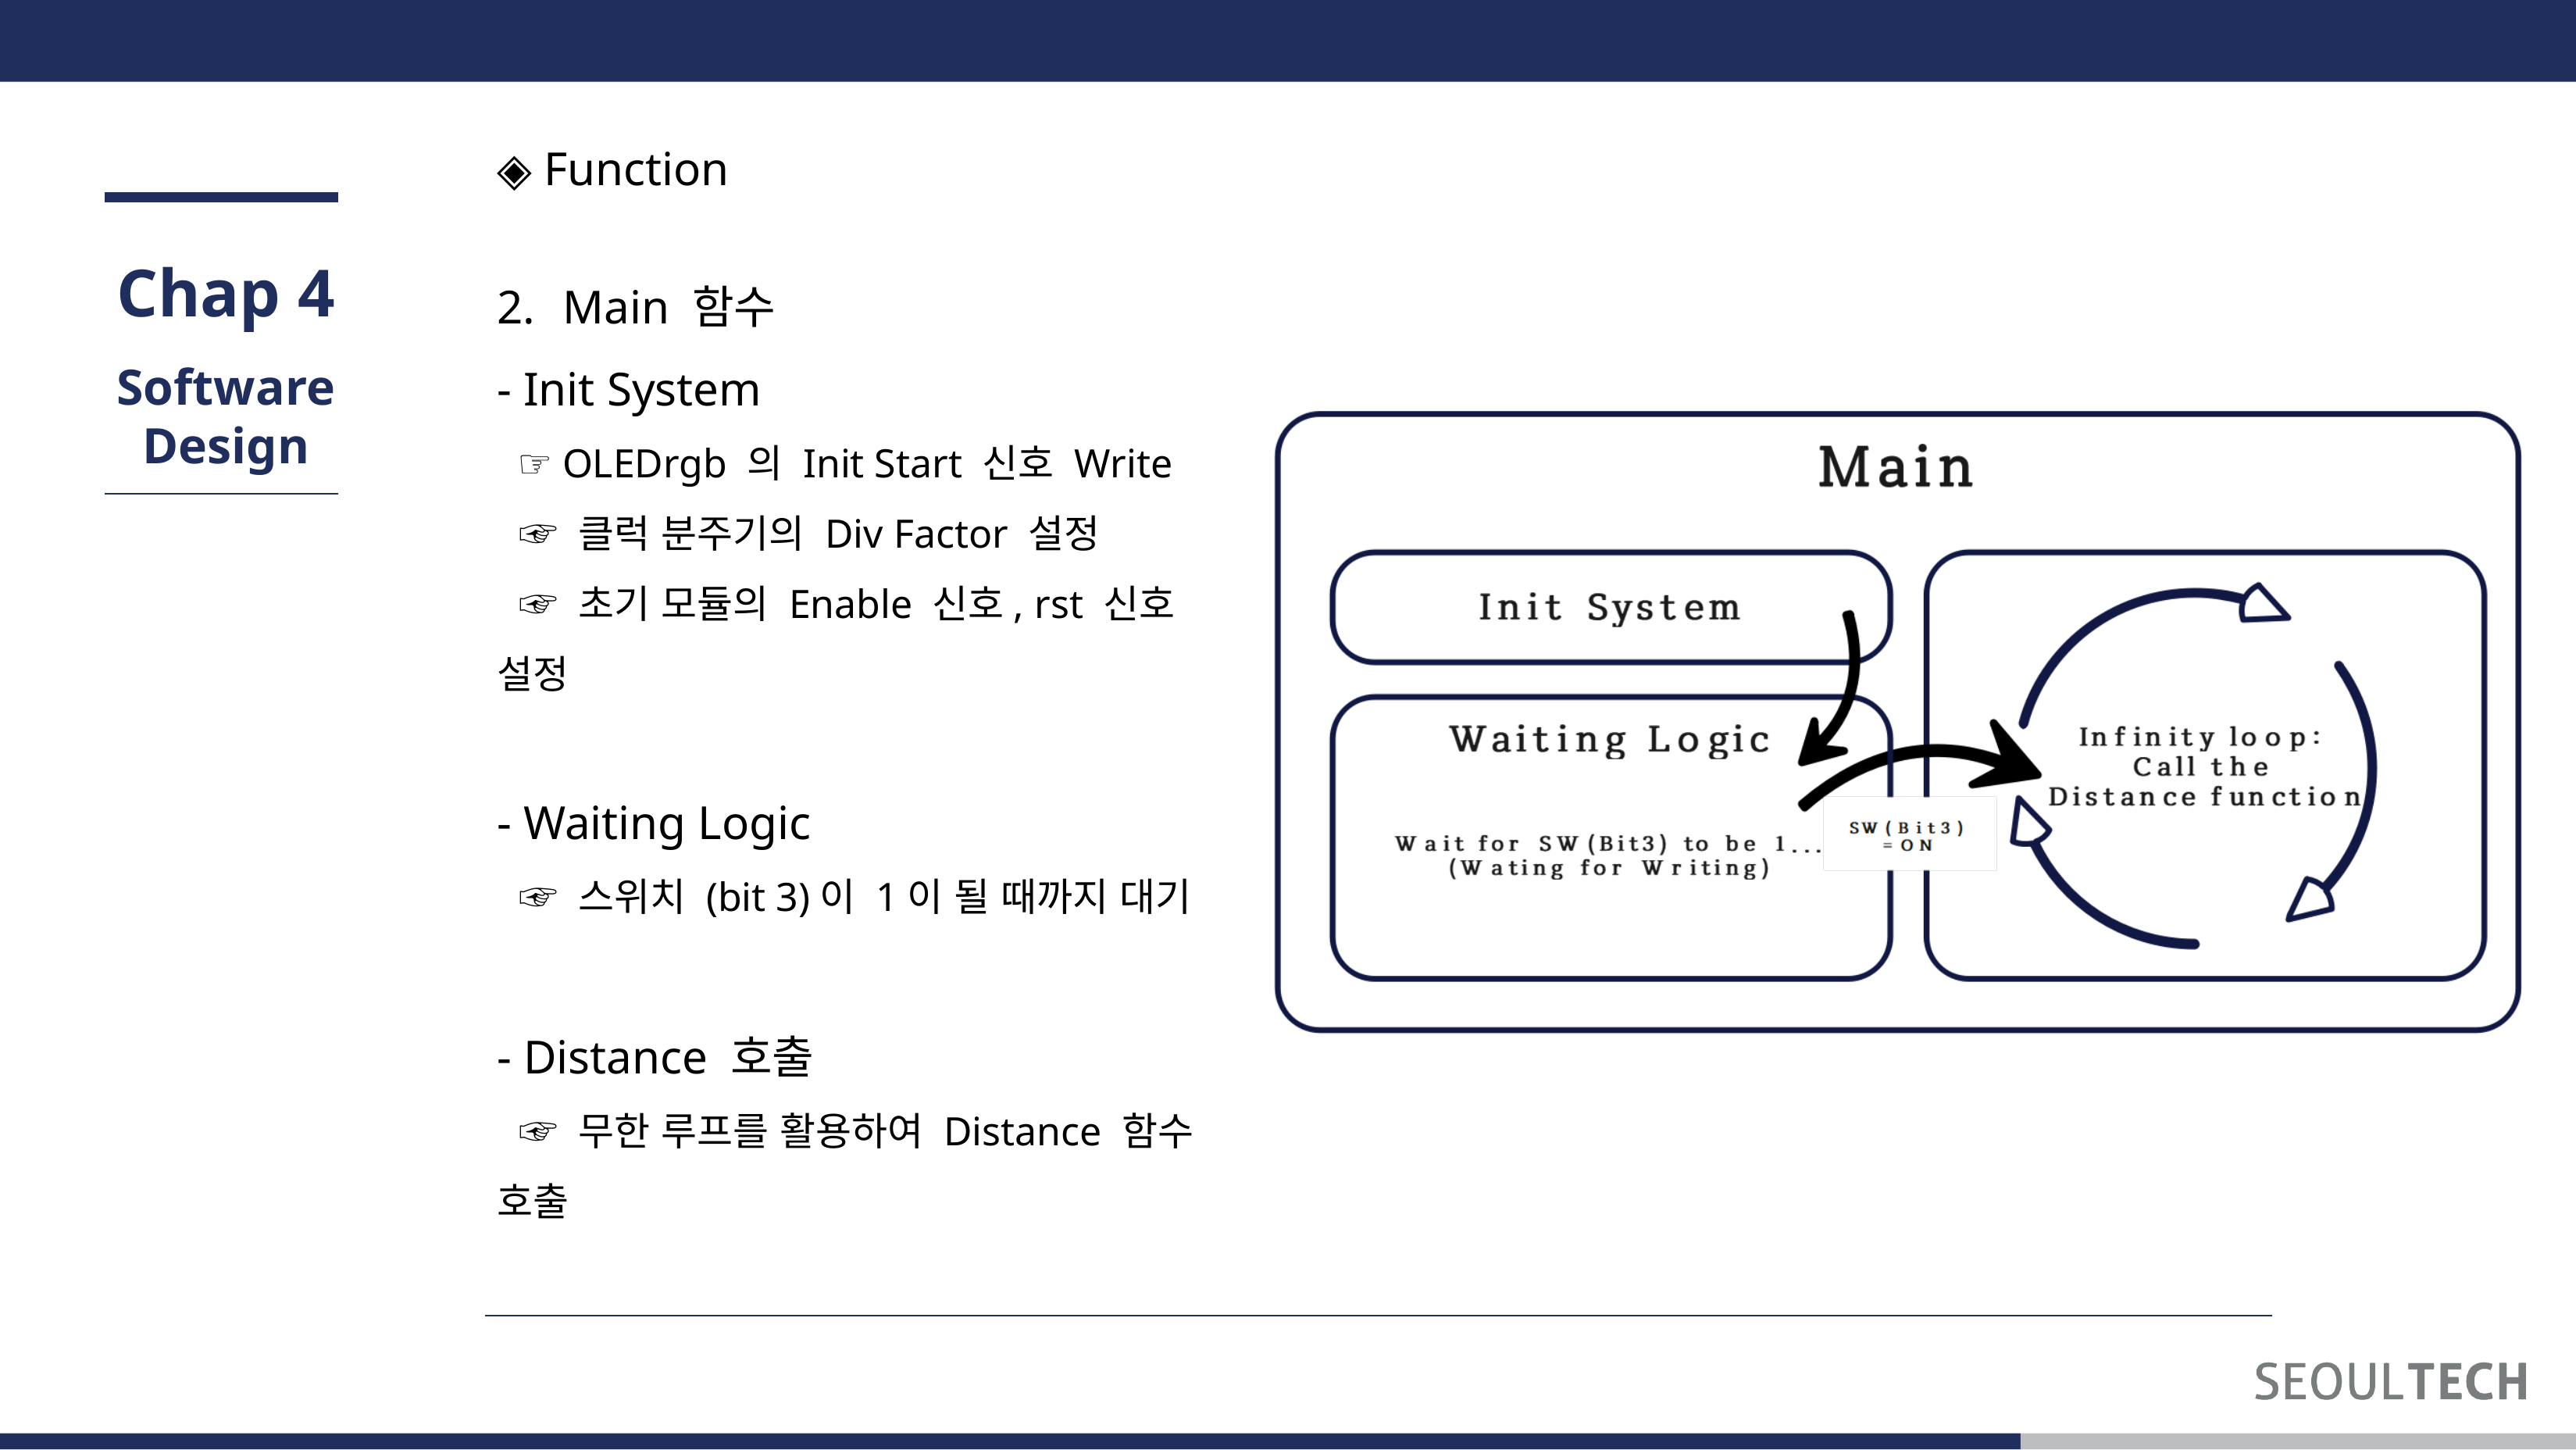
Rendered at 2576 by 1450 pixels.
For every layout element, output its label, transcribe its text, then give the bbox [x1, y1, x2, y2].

text_box ◈ Function [485, 134, 1125, 201]
picture [1249, 388, 2560, 1063]
picture [2255, 1361, 2527, 1400]
text_box [0, 0, 2576, 82]
text_box Main 함수 - Init System ☞ OLEDrgb 의 Init Start 신호 Write ☞ 클럭 분주기의 Div Factor 설정 ☞ 초기 모듈의 Enable 신호, rst 신호 설정 - Waiting Logic ☞ 스위치 (bit 3)이 1이 될 때까지 대기 - Distance 호출 ☞ 무한 루프를 활용하여 Distance 함수 호출 [485, 245, 1221, 1230]
text_box Chap 4 [105, 245, 348, 336]
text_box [0, 1433, 2576, 1450]
text_box Software Design [68, 350, 384, 480]
